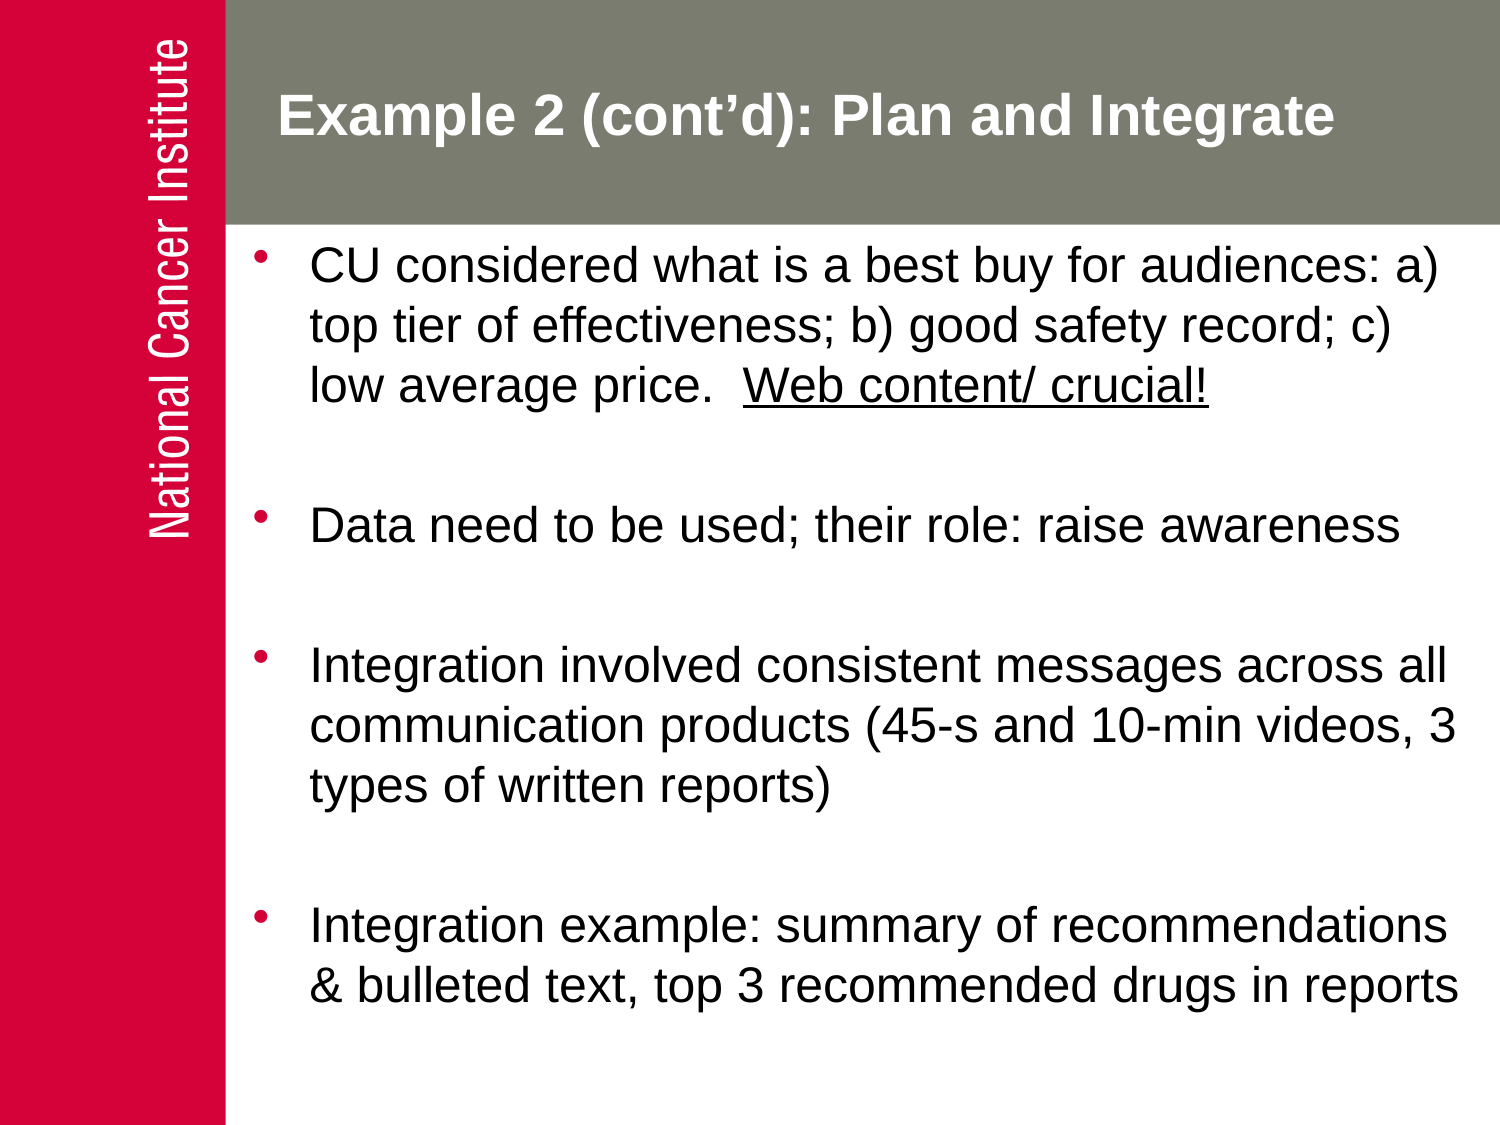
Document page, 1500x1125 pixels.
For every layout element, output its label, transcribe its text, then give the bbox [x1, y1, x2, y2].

title Example 2 (cont’d): Plan and Integrate [262, 18, 1463, 207]
text_box [374, 350, 1138, 426]
picture [0, 0, 1500, 1125]
list CU considered what is a best buy for audiences: a) top tier of effectiveness; b) good safety record; c) low average price. Web content/ crucial! Data need to be used; their role: raise awareness Integration involved consistent messages across all communication products (45-s and 10-min videos, 3 types of written reports) Integration example: summary of recommendations & bulleted text, top 3 recommended drugs in reports [237, 224, 1488, 1037]
